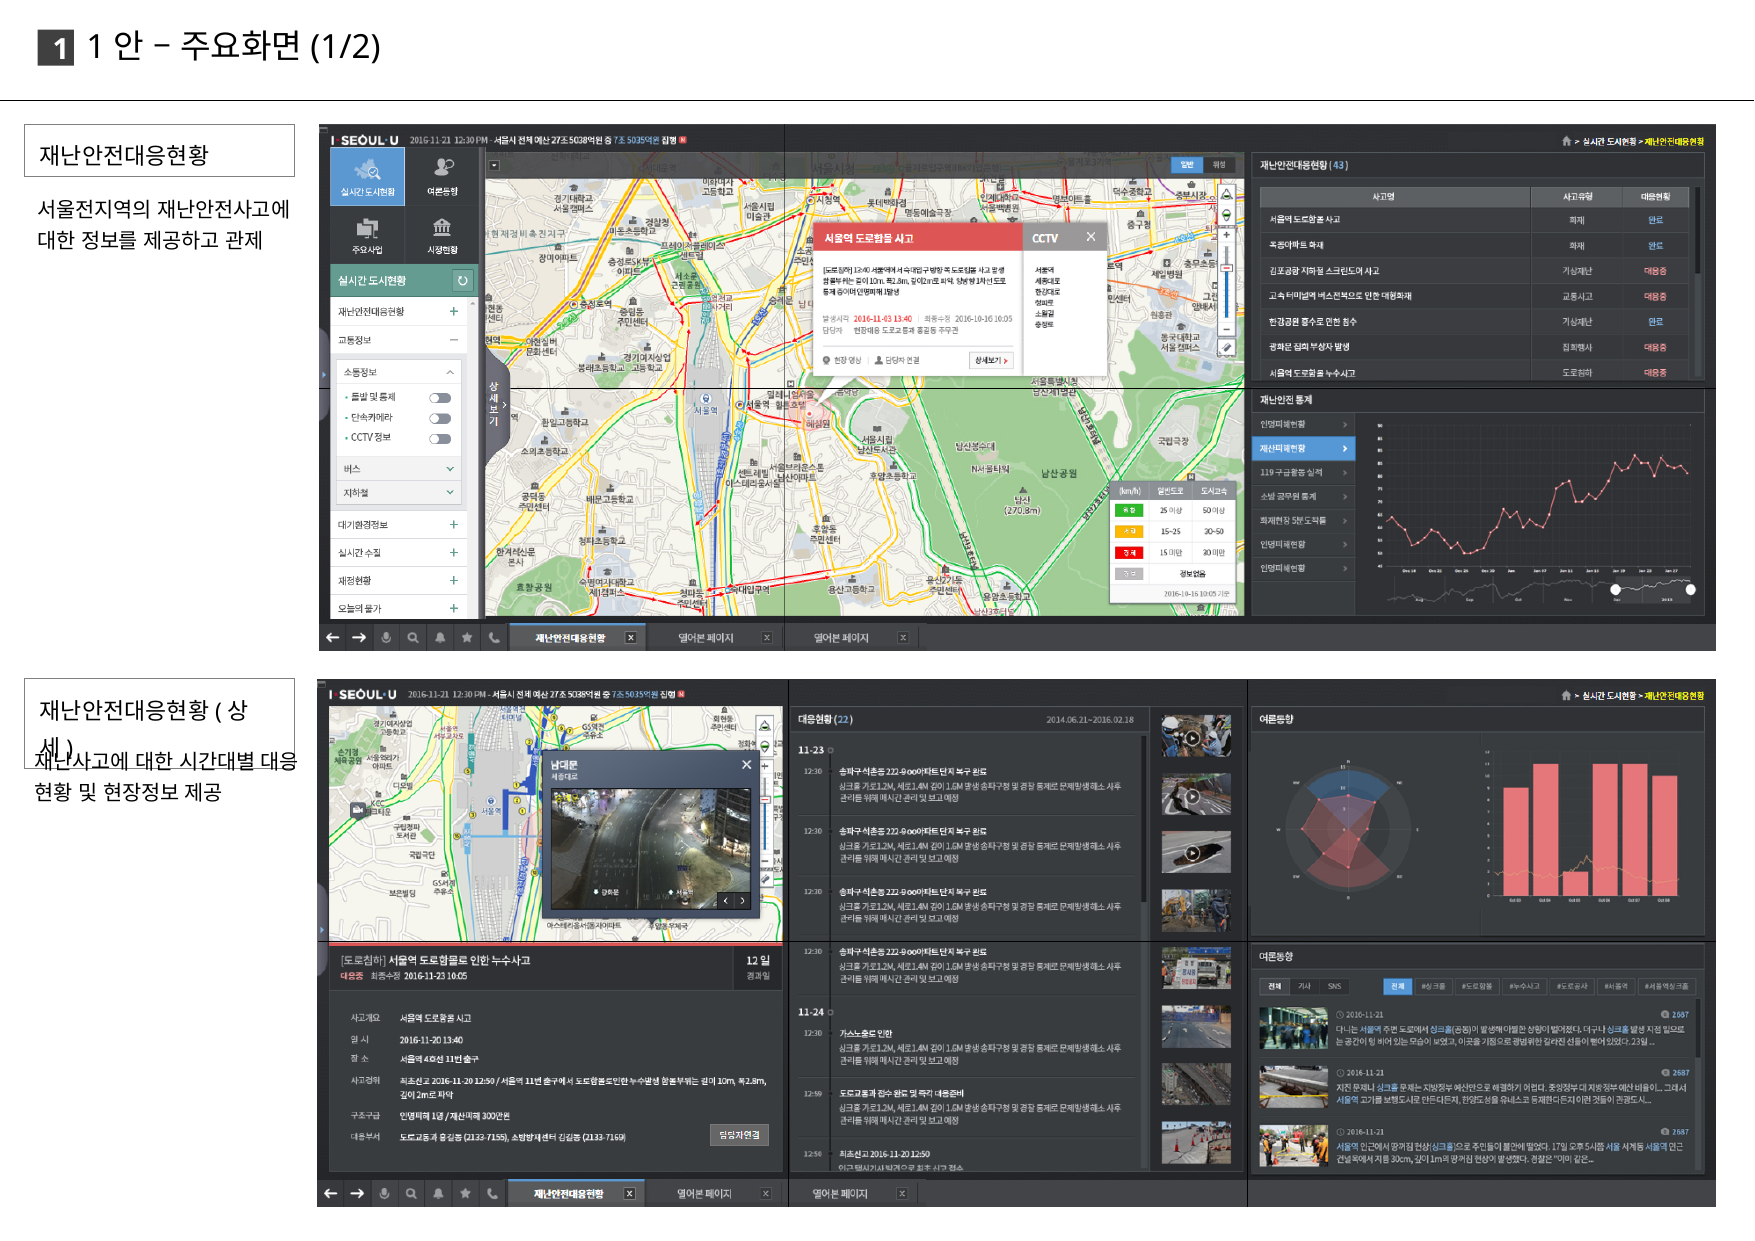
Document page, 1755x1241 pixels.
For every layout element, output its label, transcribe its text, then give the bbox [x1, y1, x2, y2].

text_box 1 [35, 27, 76, 68]
text_box 재난안전대응현황(상세) [24, 678, 295, 735]
text_box 재난사고에 대한 시간대별 대응 현황 및 현장정보 제공 [19, 735, 312, 813]
picture [317, 678, 1716, 1207]
text_box 재난안전대응현황 [24, 124, 295, 177]
text_box 1안 – 주요화면(1/2) [71, 17, 396, 73]
text_box 서울전지역의 재난안전사고에 대한 정보를 제공하고 관제 [22, 183, 311, 261]
picture [319, 113, 1716, 652]
